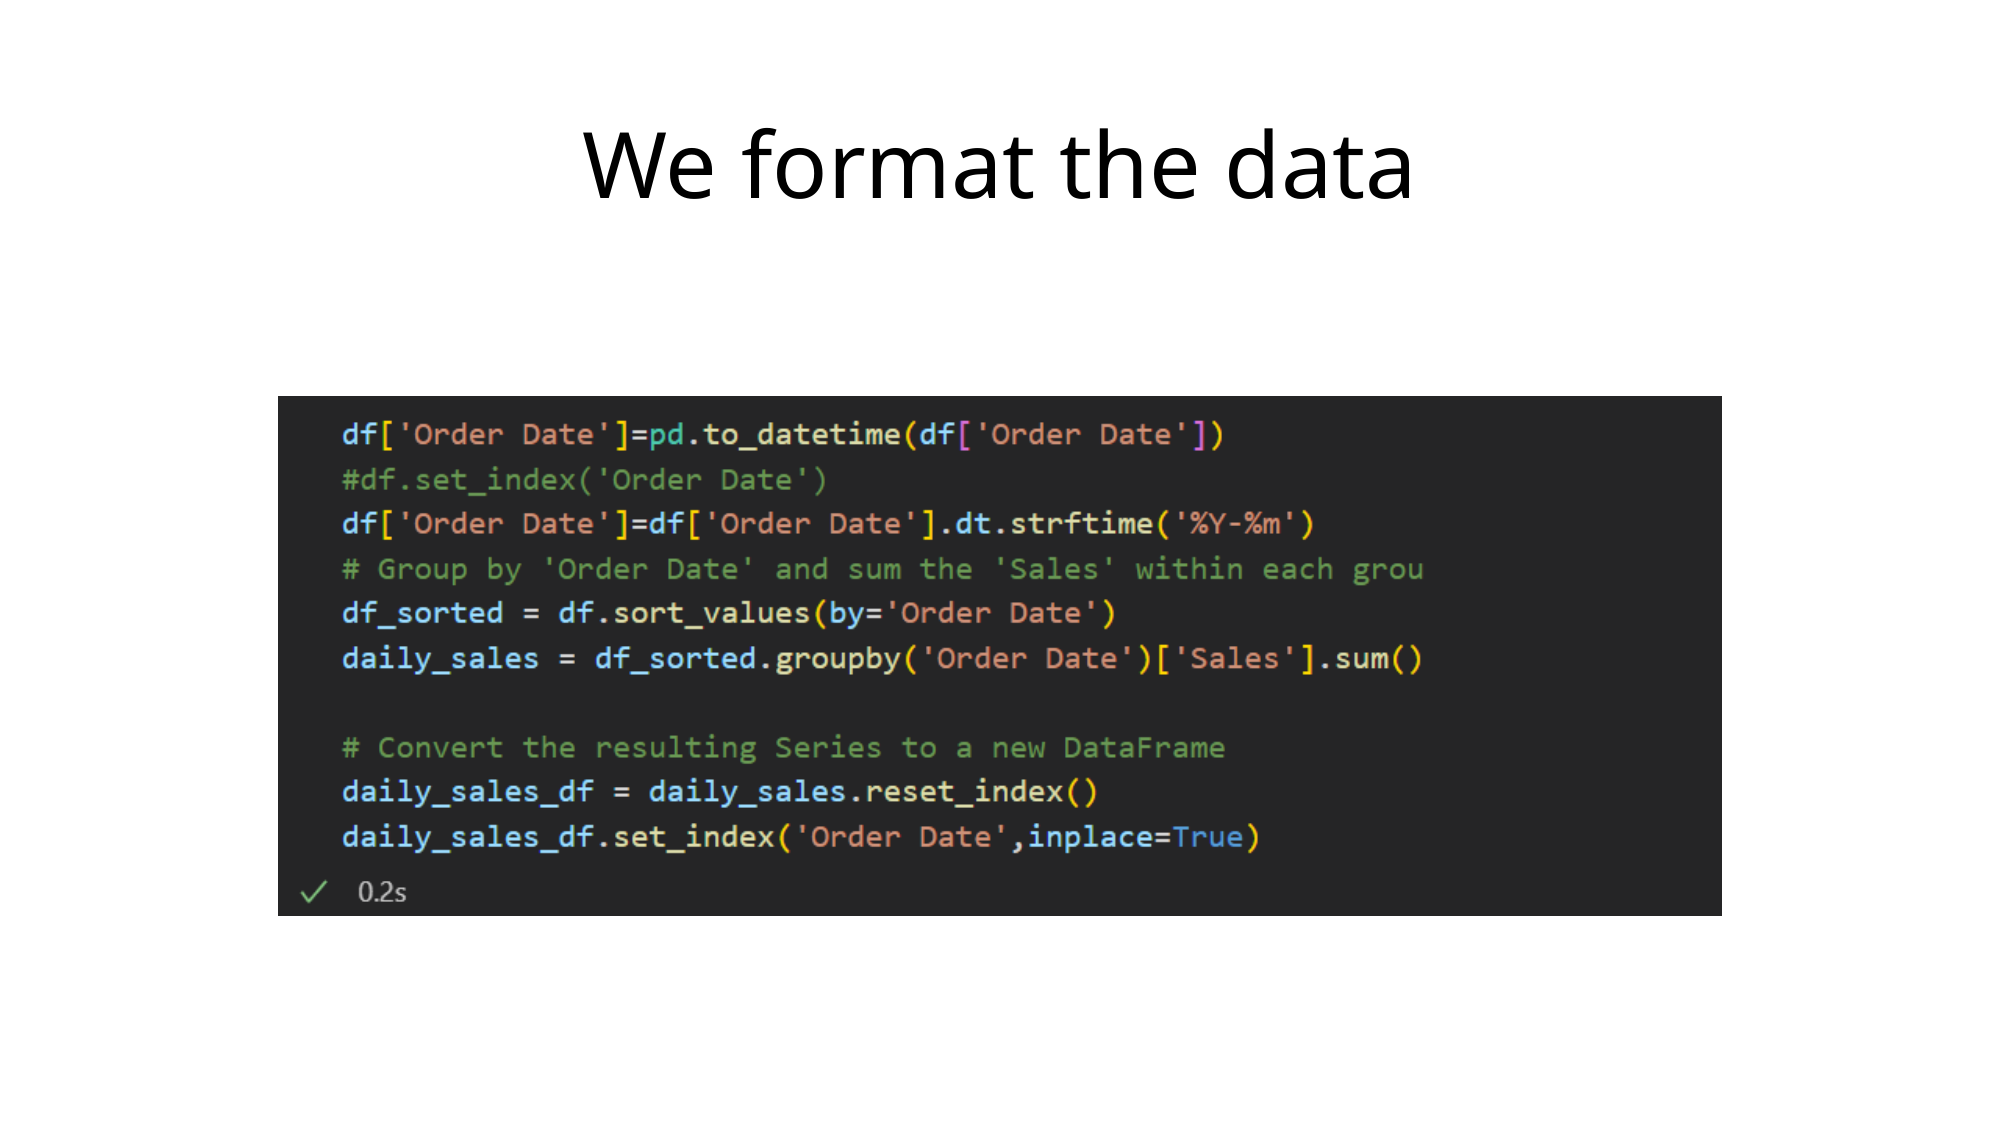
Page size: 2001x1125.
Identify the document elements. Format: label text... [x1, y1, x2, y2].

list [277, 396, 1722, 916]
title We format the data [137, 59, 1863, 278]
